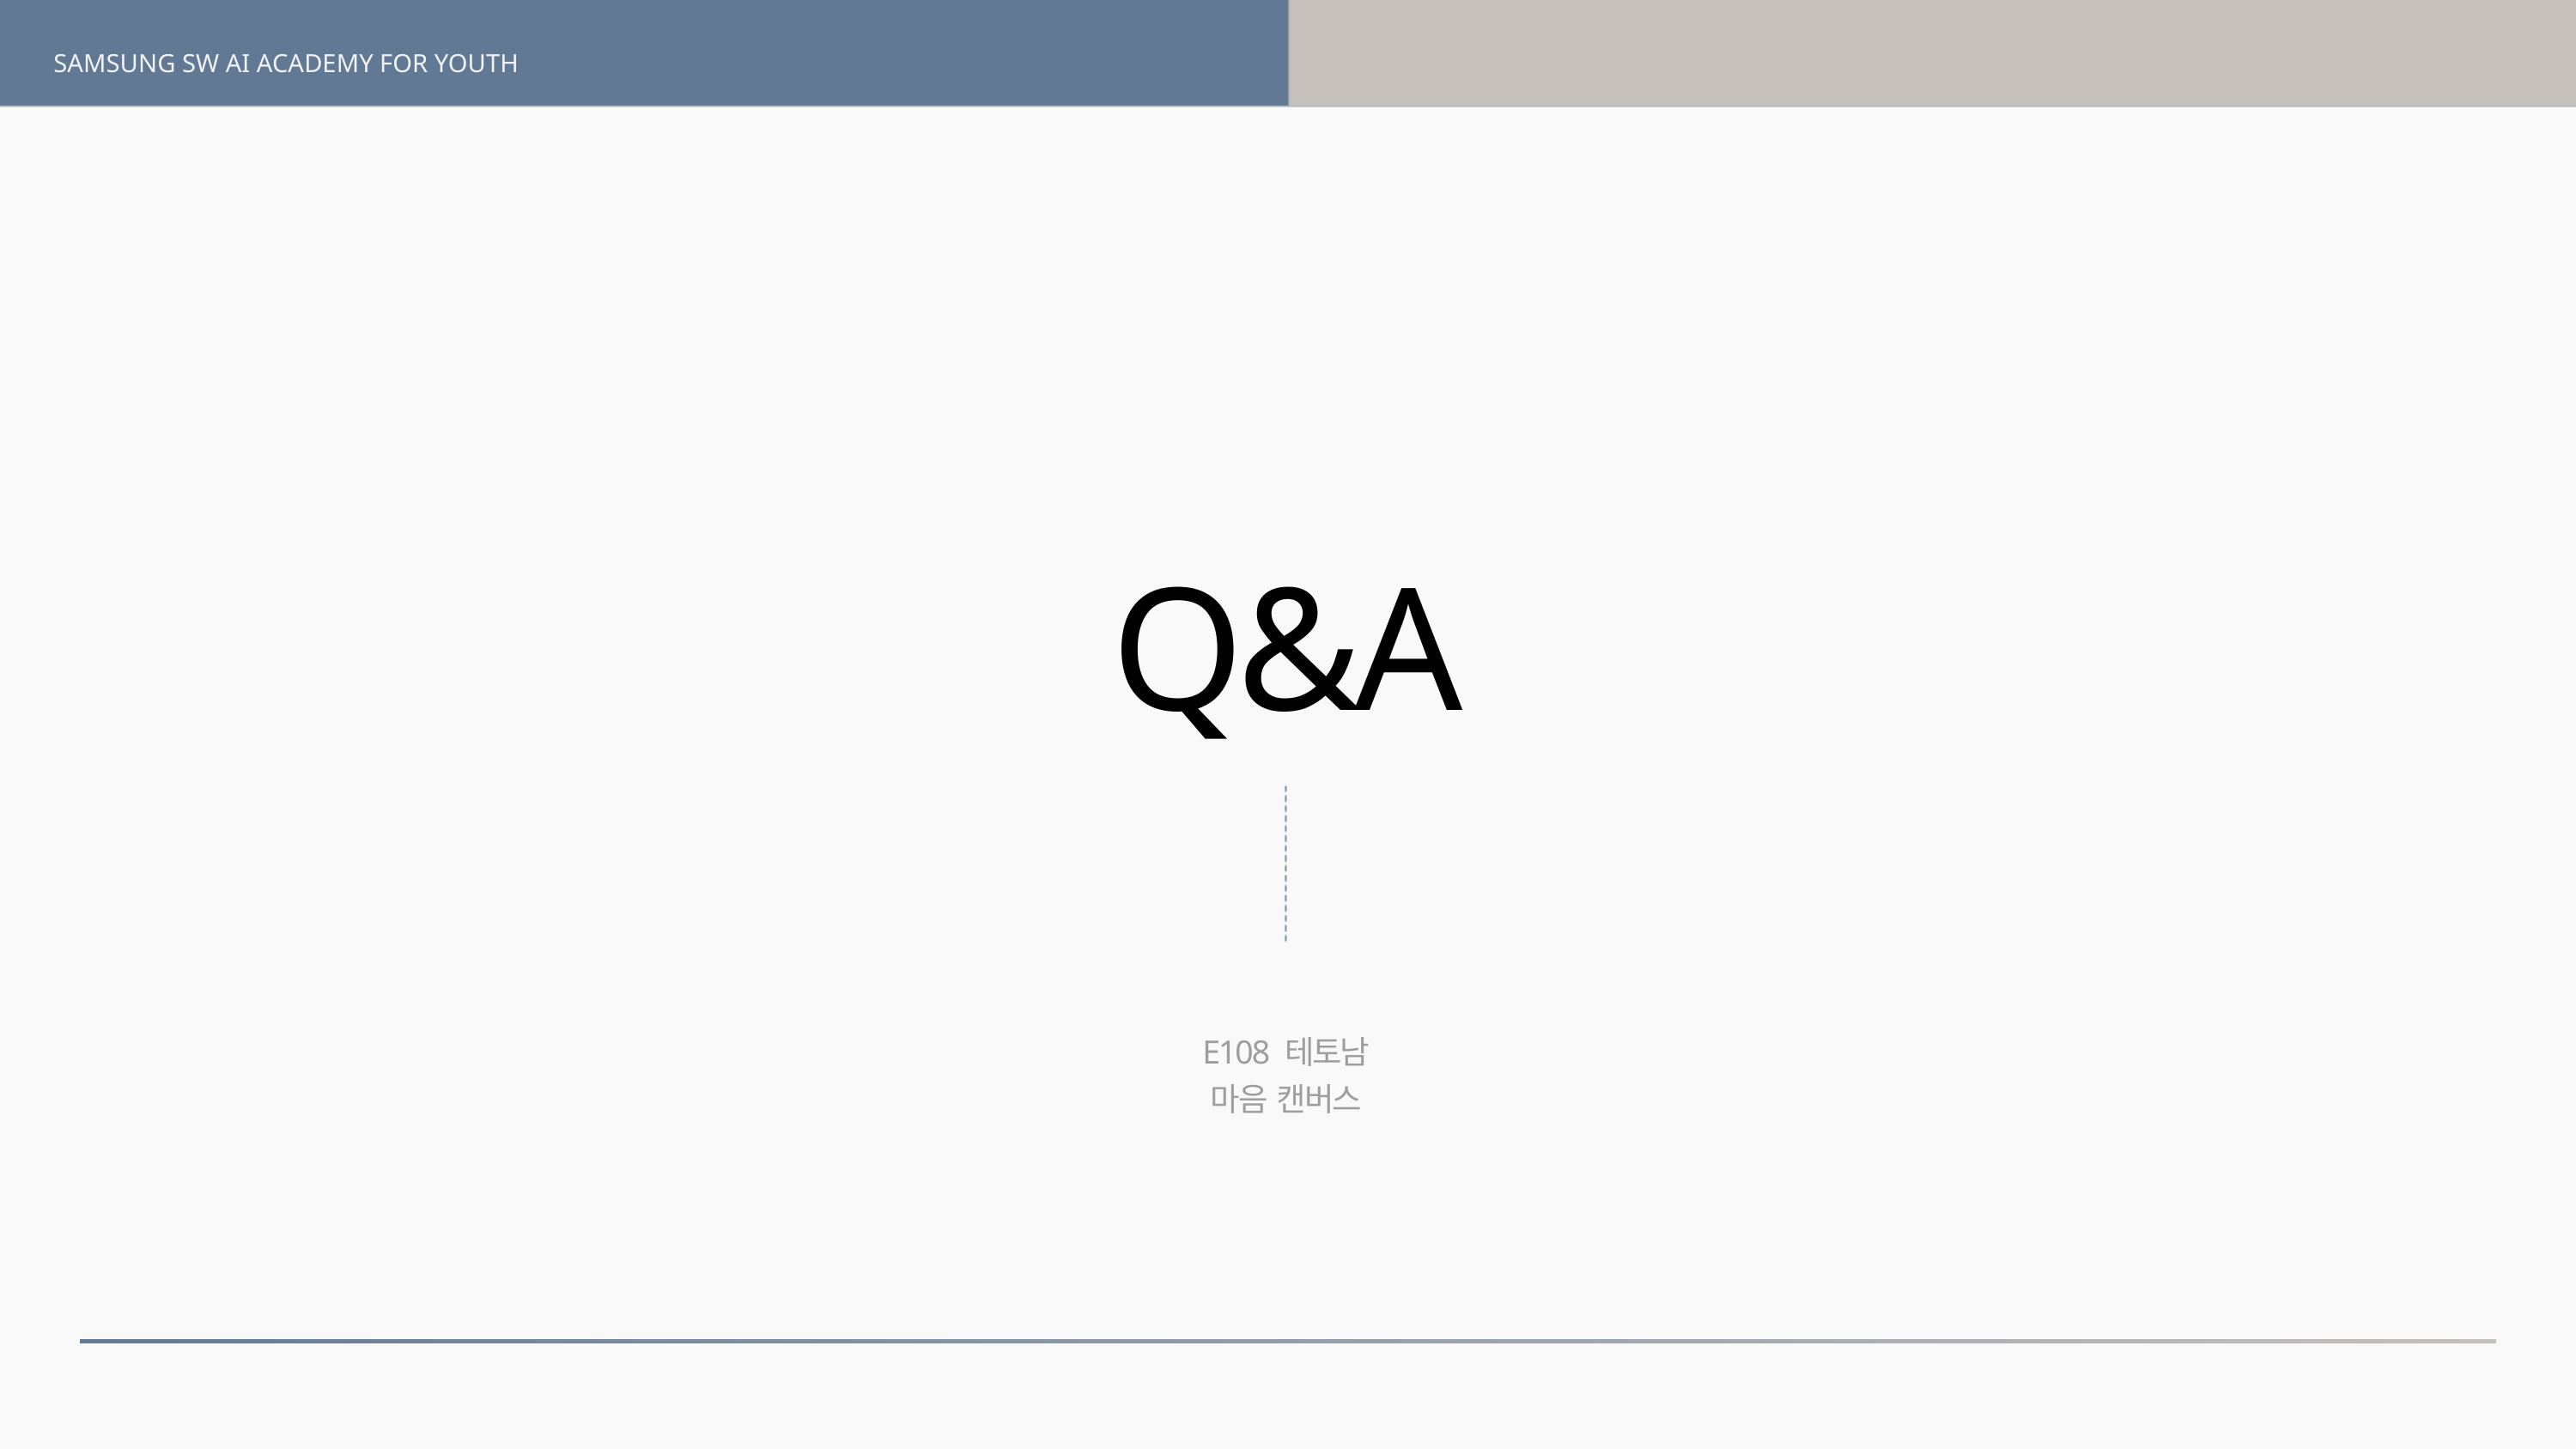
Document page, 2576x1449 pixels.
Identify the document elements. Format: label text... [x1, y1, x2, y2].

picture [1206, 786, 1365, 943]
text_box Q&A [552, 542, 2022, 779]
picture [80, 1339, 2496, 1343]
text_box E108 테토남 마음 캔버스 [801, 1022, 1771, 1118]
picture [0, 0, 2576, 108]
